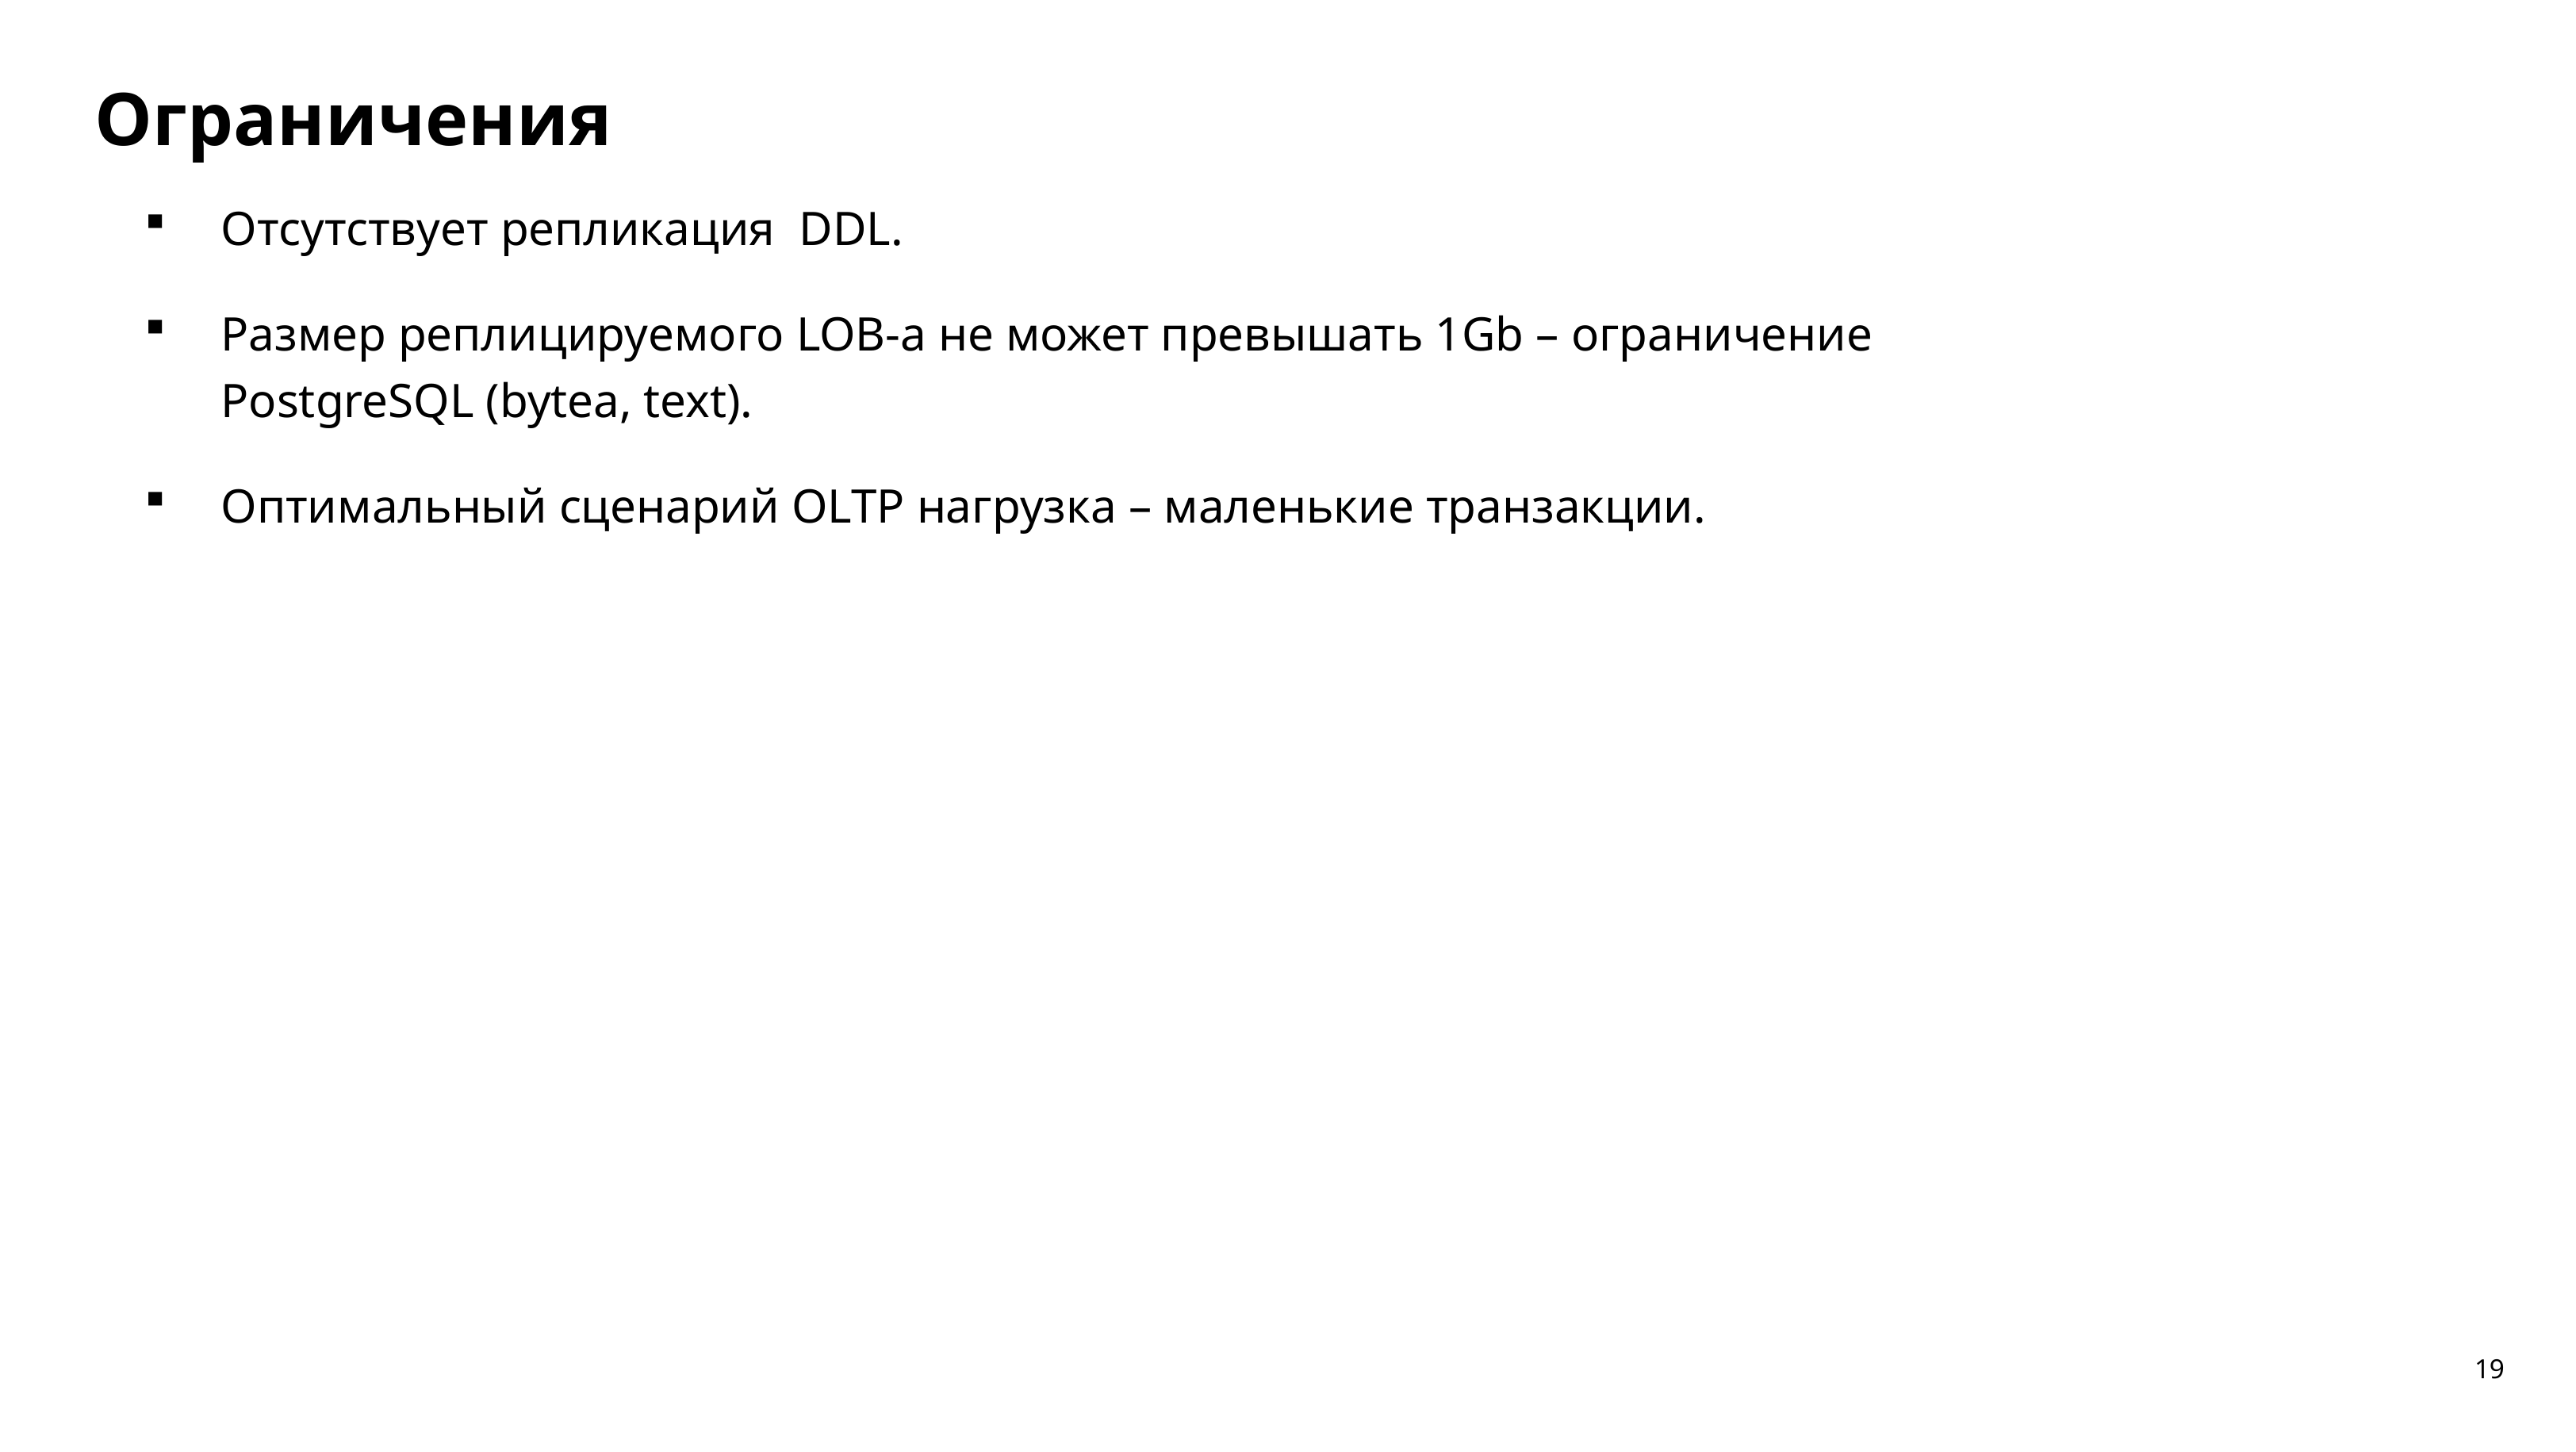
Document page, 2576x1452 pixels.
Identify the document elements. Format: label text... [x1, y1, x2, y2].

slide_number 19 [2377, 1342, 2517, 1398]
text_box Отсутствует репликация DDL. Размер реплицируемого LOB-a не может превышать 1Gb – ограничение PostgreSQL (bytea, text). Оптимальный сценарий OLTP нагрузка – маленькие транзакции. [144, 188, 2090, 533]
text_box Ограничения [93, 73, 2141, 161]
